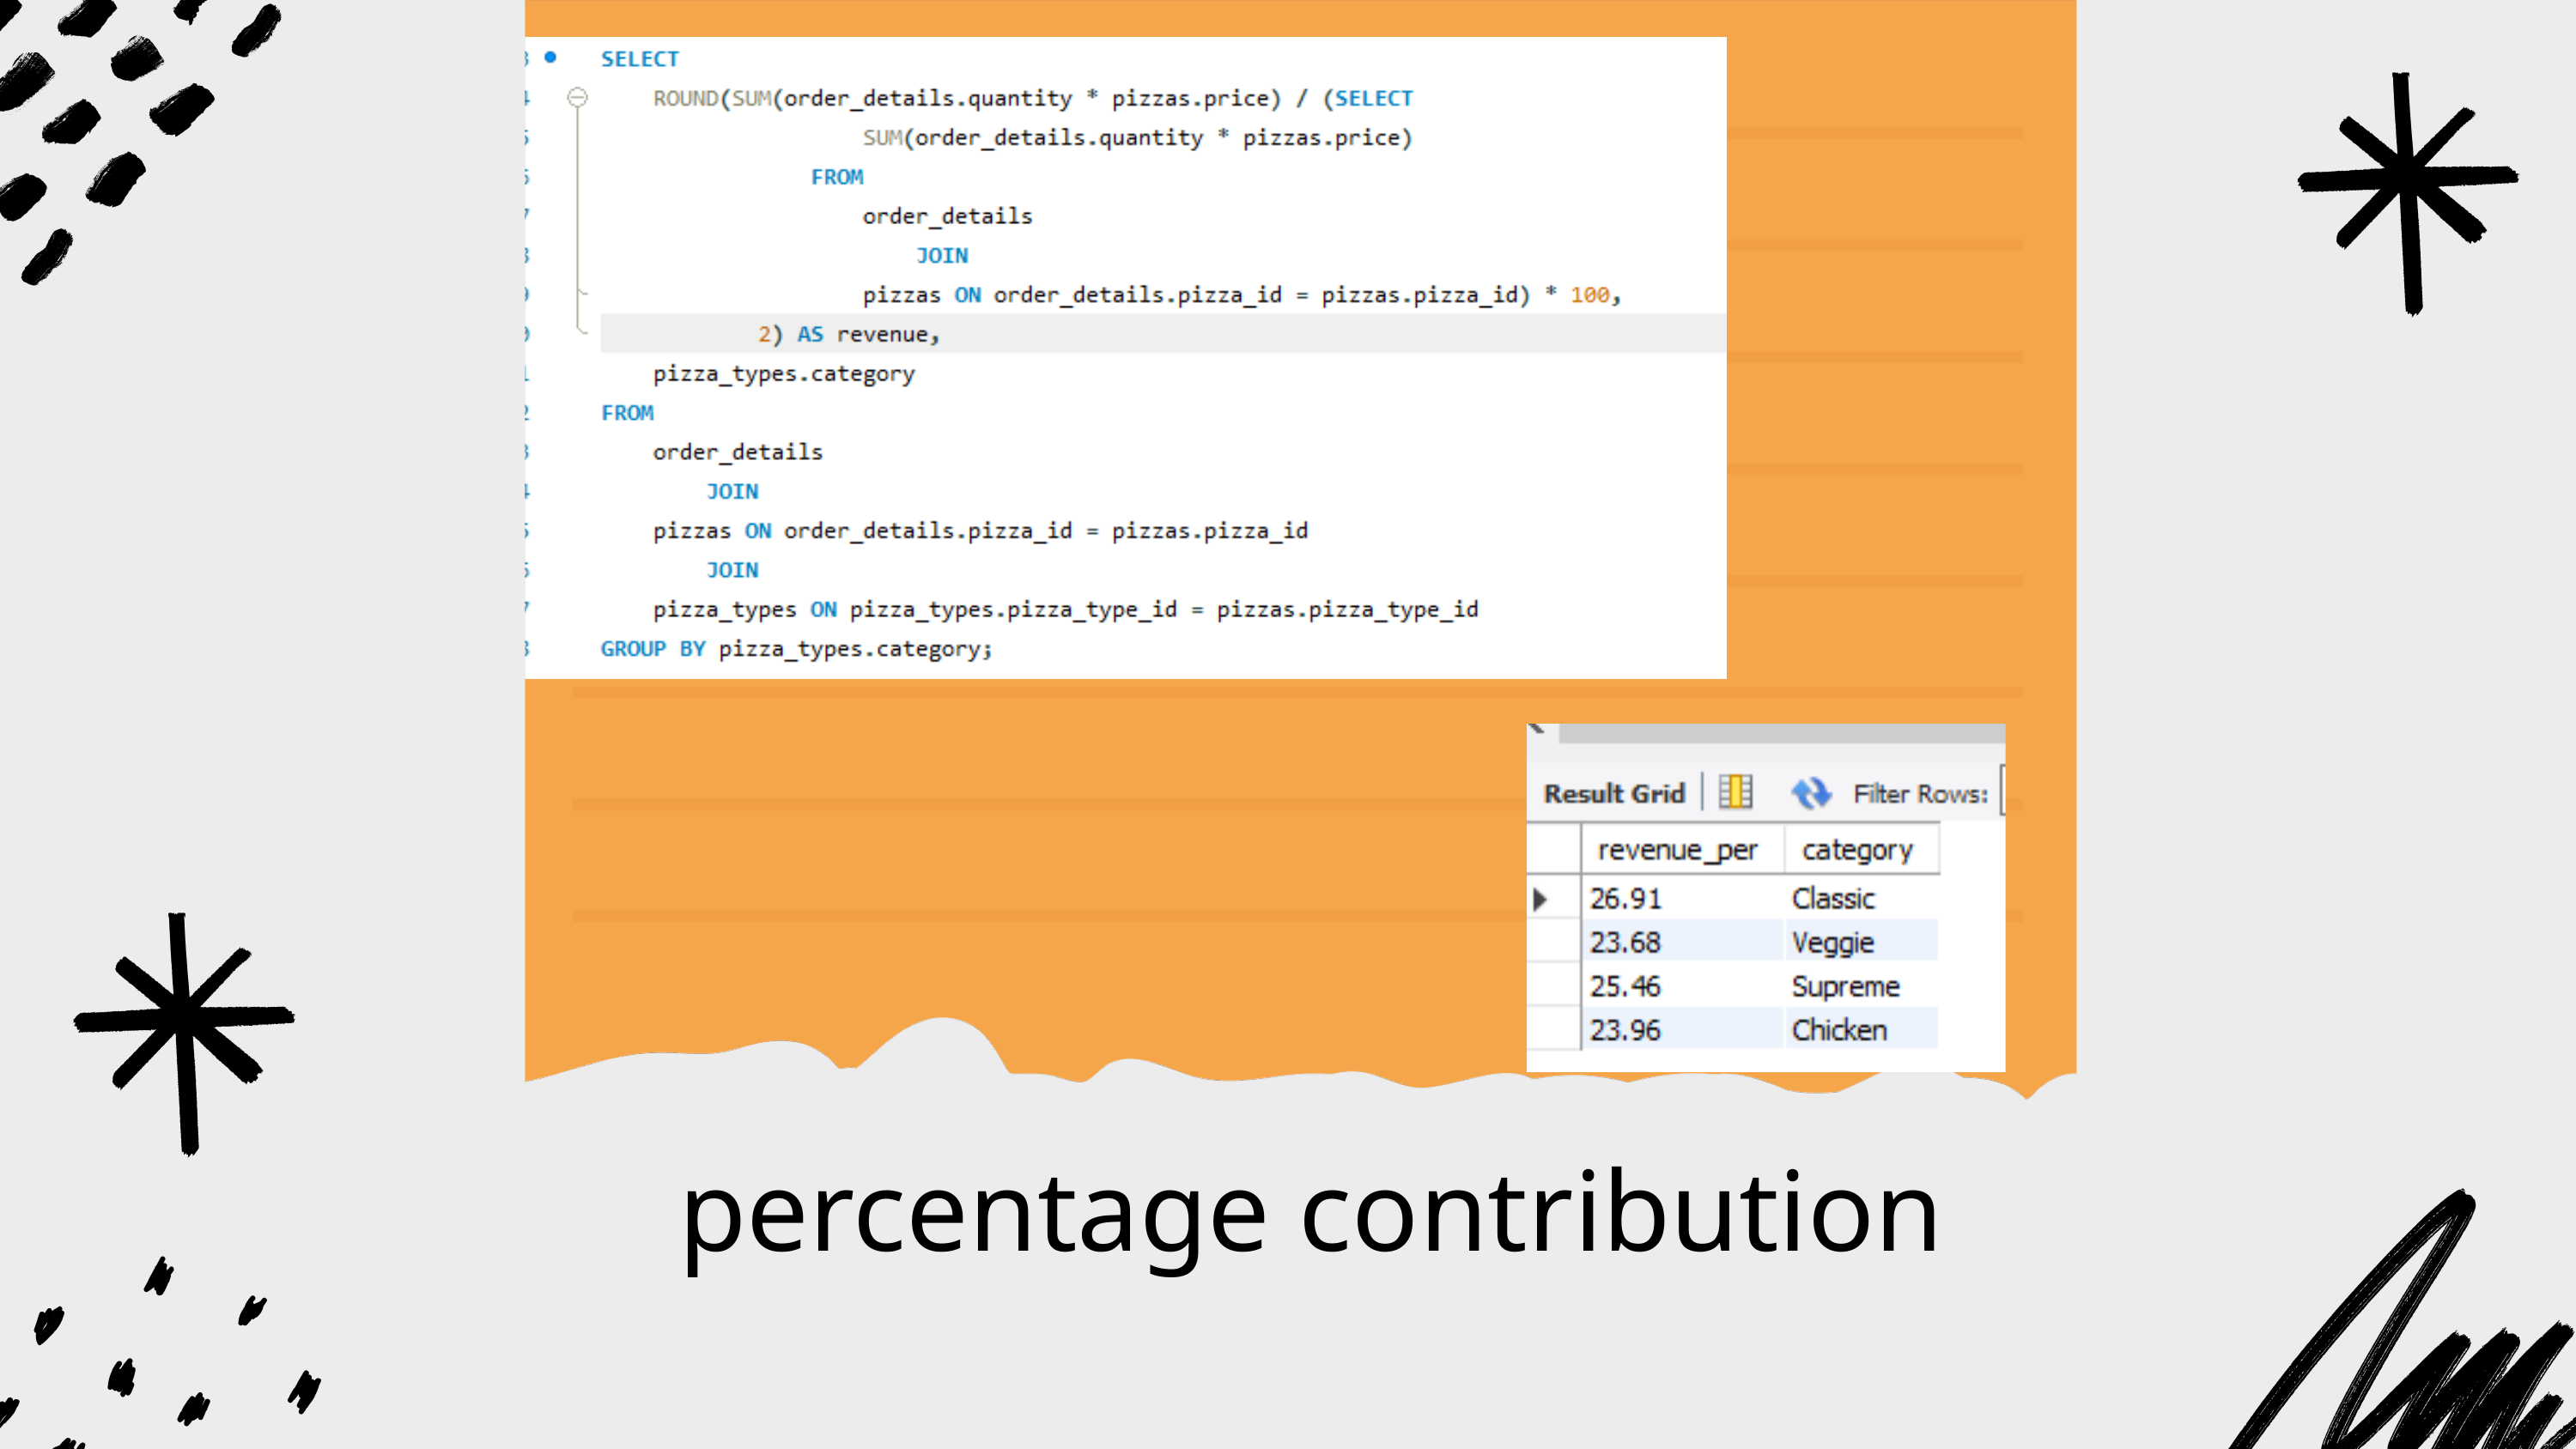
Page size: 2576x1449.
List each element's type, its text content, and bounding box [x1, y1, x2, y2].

text_box [0, 1254, 357, 1449]
text_box [1526, 724, 2006, 1072]
text_box [525, 37, 1727, 679]
text_box [2173, 1188, 2576, 1449]
text_box [2297, 72, 2520, 318]
text_box percentage contribution [575, 1153, 2077, 1274]
text_box [72, 912, 296, 1159]
text_box [0, 0, 368, 367]
text_box [525, 0, 2077, 1100]
